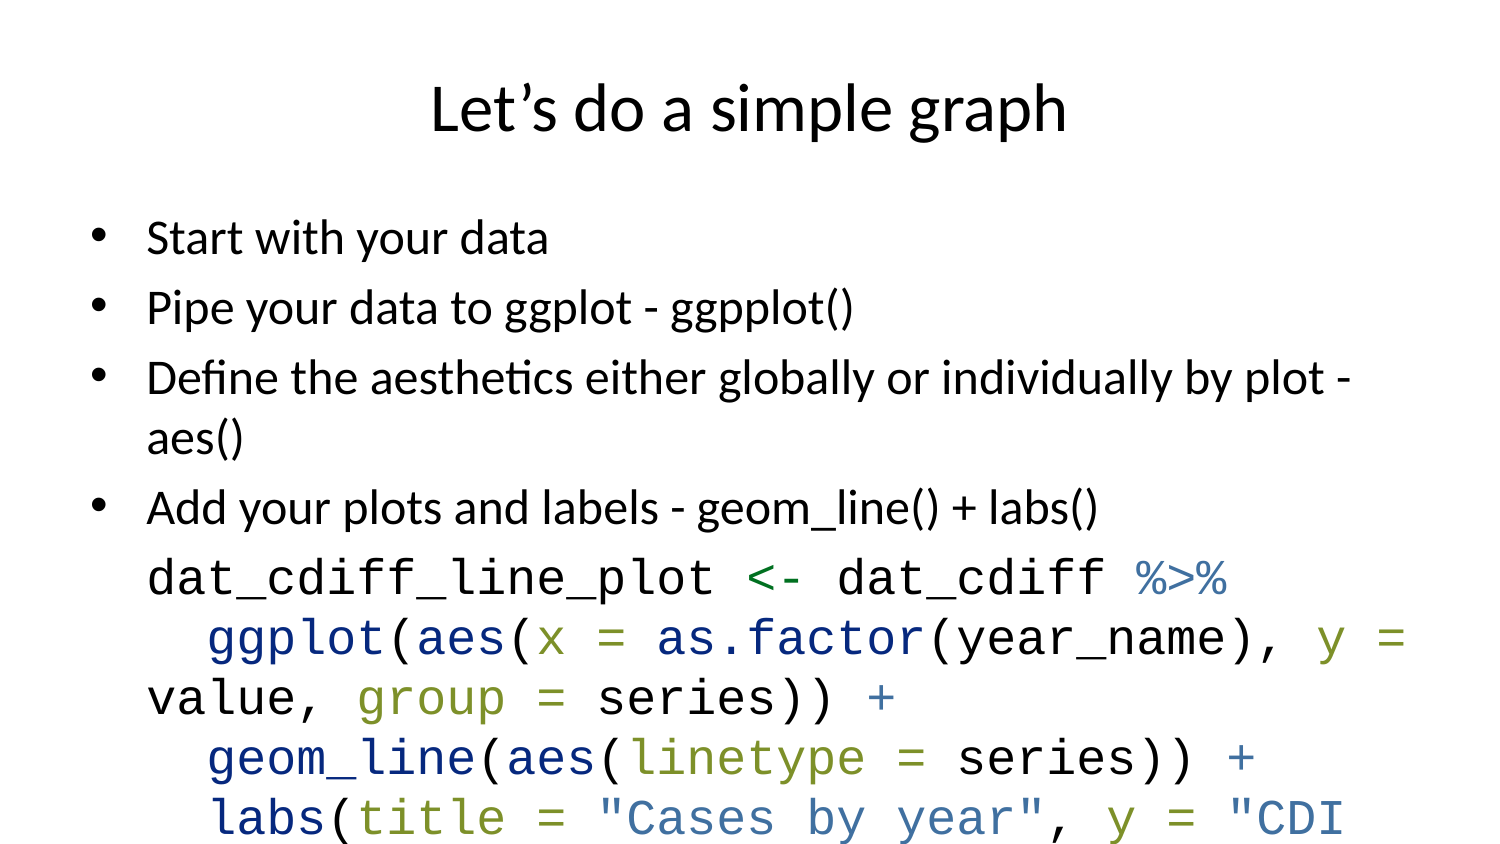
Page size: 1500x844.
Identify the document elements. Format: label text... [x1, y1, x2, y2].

title Let’s do a simple graph [75, 33, 1425, 175]
list Start with your data Pipe your data to ggplot - ggpplot() Define the aesthetics either globally or individually by plot - aes() Add your plots and labels - geom_line() + labs() dat_cdiff_line_plot <- dat_cdiff %>% ggplot(aes(x = as.factor(year_name), y = value, group = series)) + geom_line(aes(linetype = series)) + labs(title = "Cases by year", y = "CDI cases per 1000 individuals", x = "Year") [75, 196, 1425, 754]
